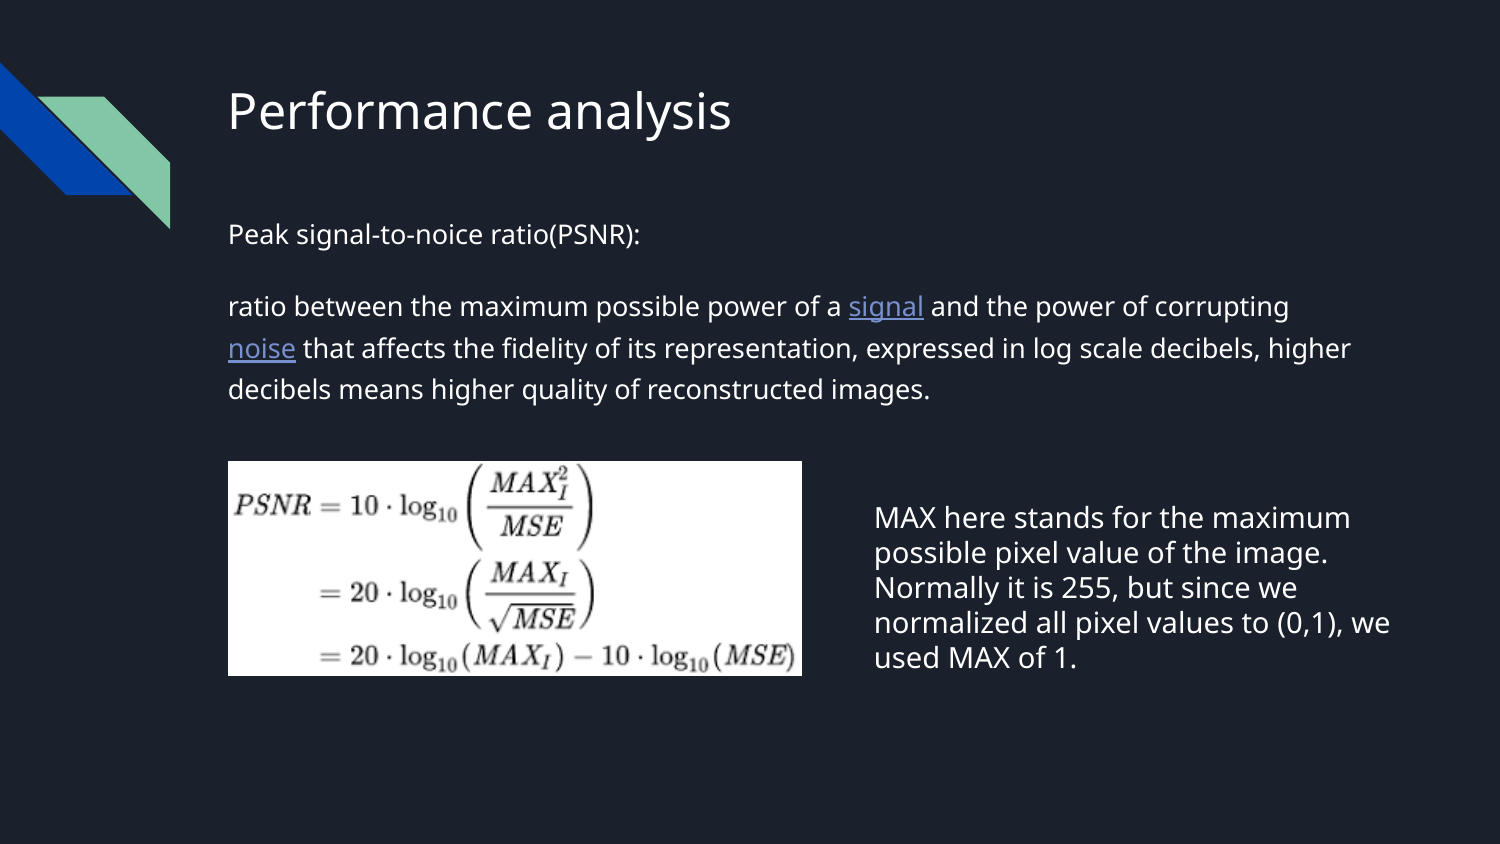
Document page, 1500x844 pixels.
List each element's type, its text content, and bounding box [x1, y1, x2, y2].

picture [227, 461, 802, 676]
title Performance analysis [212, 64, 1368, 197]
text_box MAX here stands for the maximum possible pixel value of the image. Normally it is 255, but since we normalized all pixel values to (0,1), we used MAX of 1. [859, 484, 1433, 613]
list Peak signal-to-noice ratio(PSNR): ratio between the maximum possible power of a signal and the power of corrupting noise that affects the fidelity of its representation, expressed in log scale decibels, higher decibels means higher quality of reconstructed images. [212, 197, 1368, 676]
